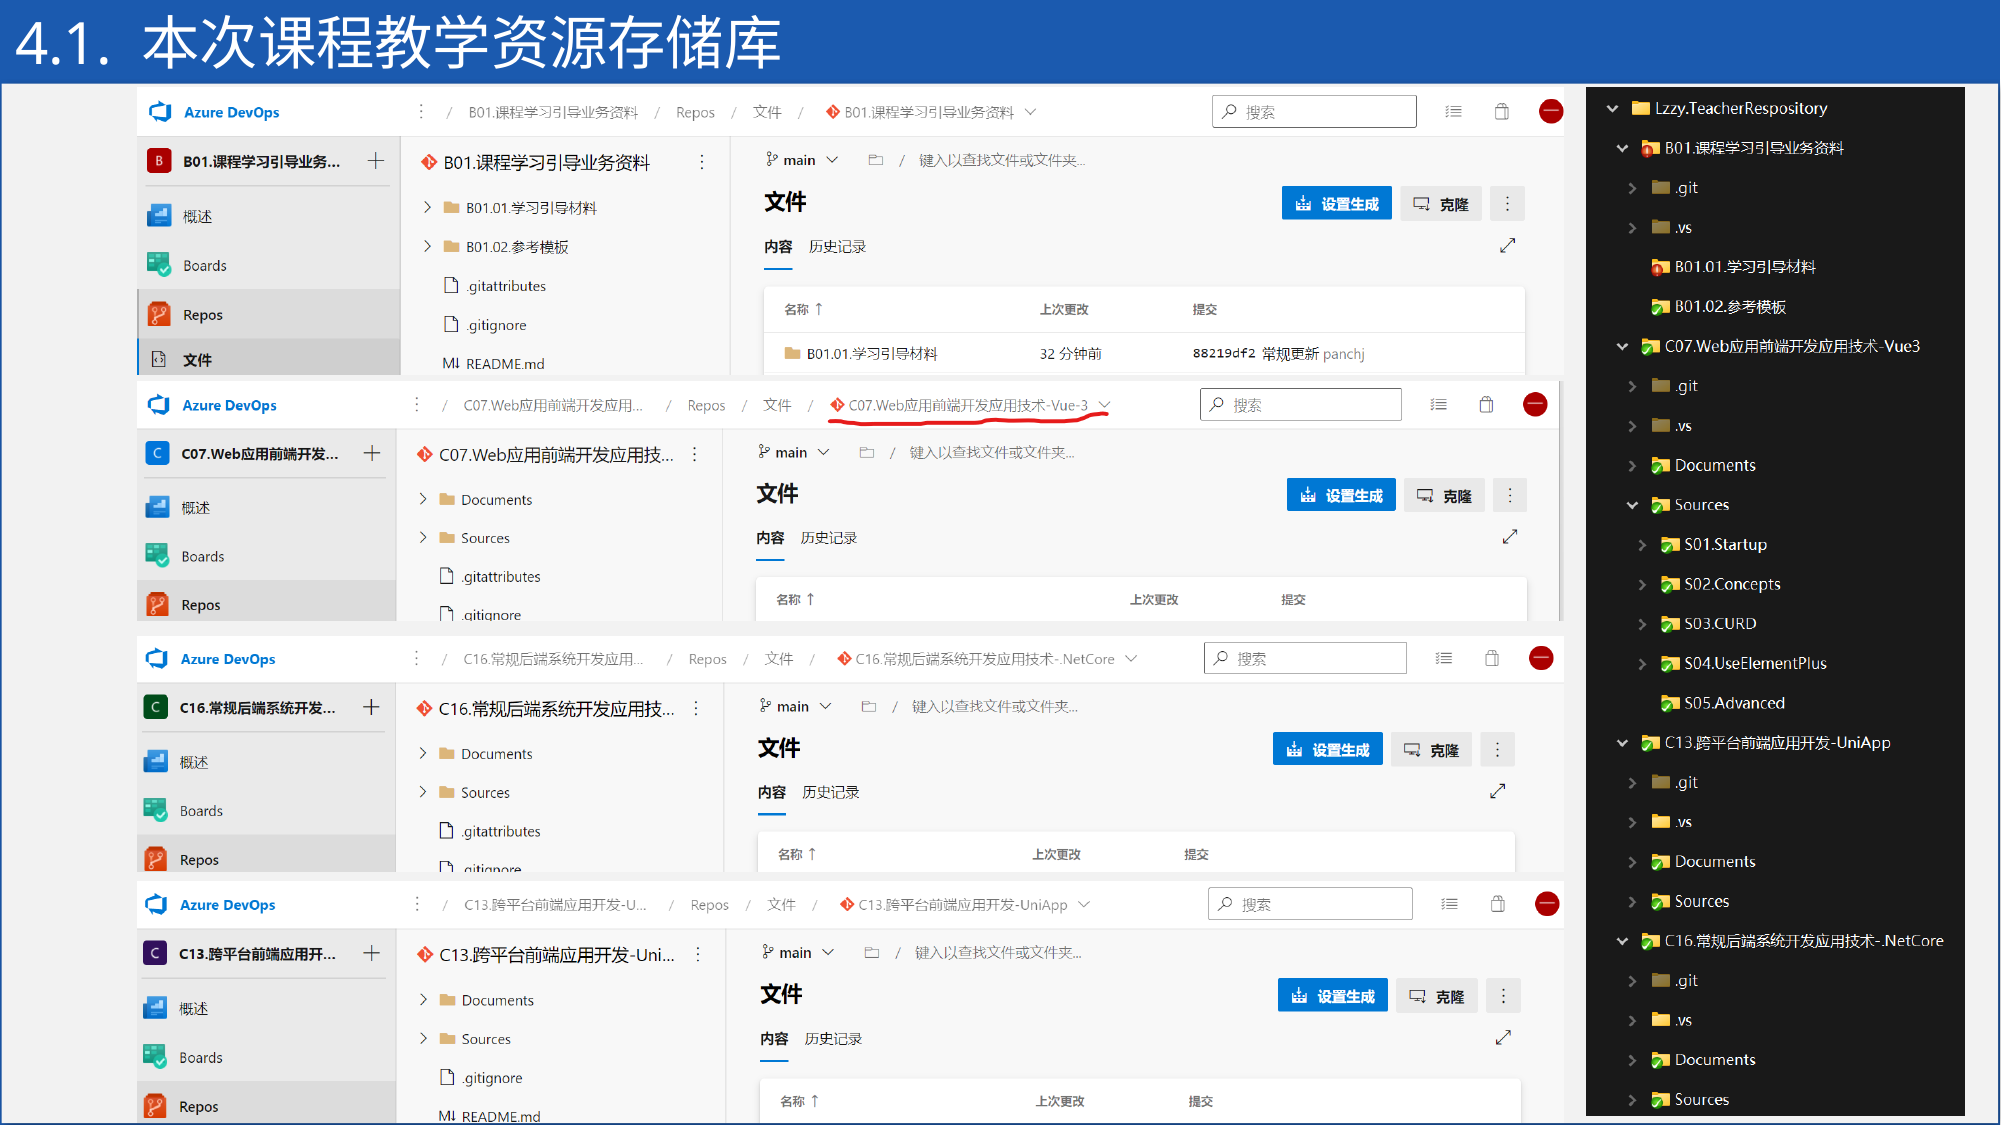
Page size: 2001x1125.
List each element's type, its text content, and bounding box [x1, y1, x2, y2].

picture [136, 381, 1564, 622]
title 4.1. 本次课程教学资源存储库 [0, 1, 1675, 81]
picture [136, 881, 1564, 1124]
picture [136, 635, 1564, 872]
picture [136, 87, 1564, 375]
picture [1586, 87, 1966, 1116]
